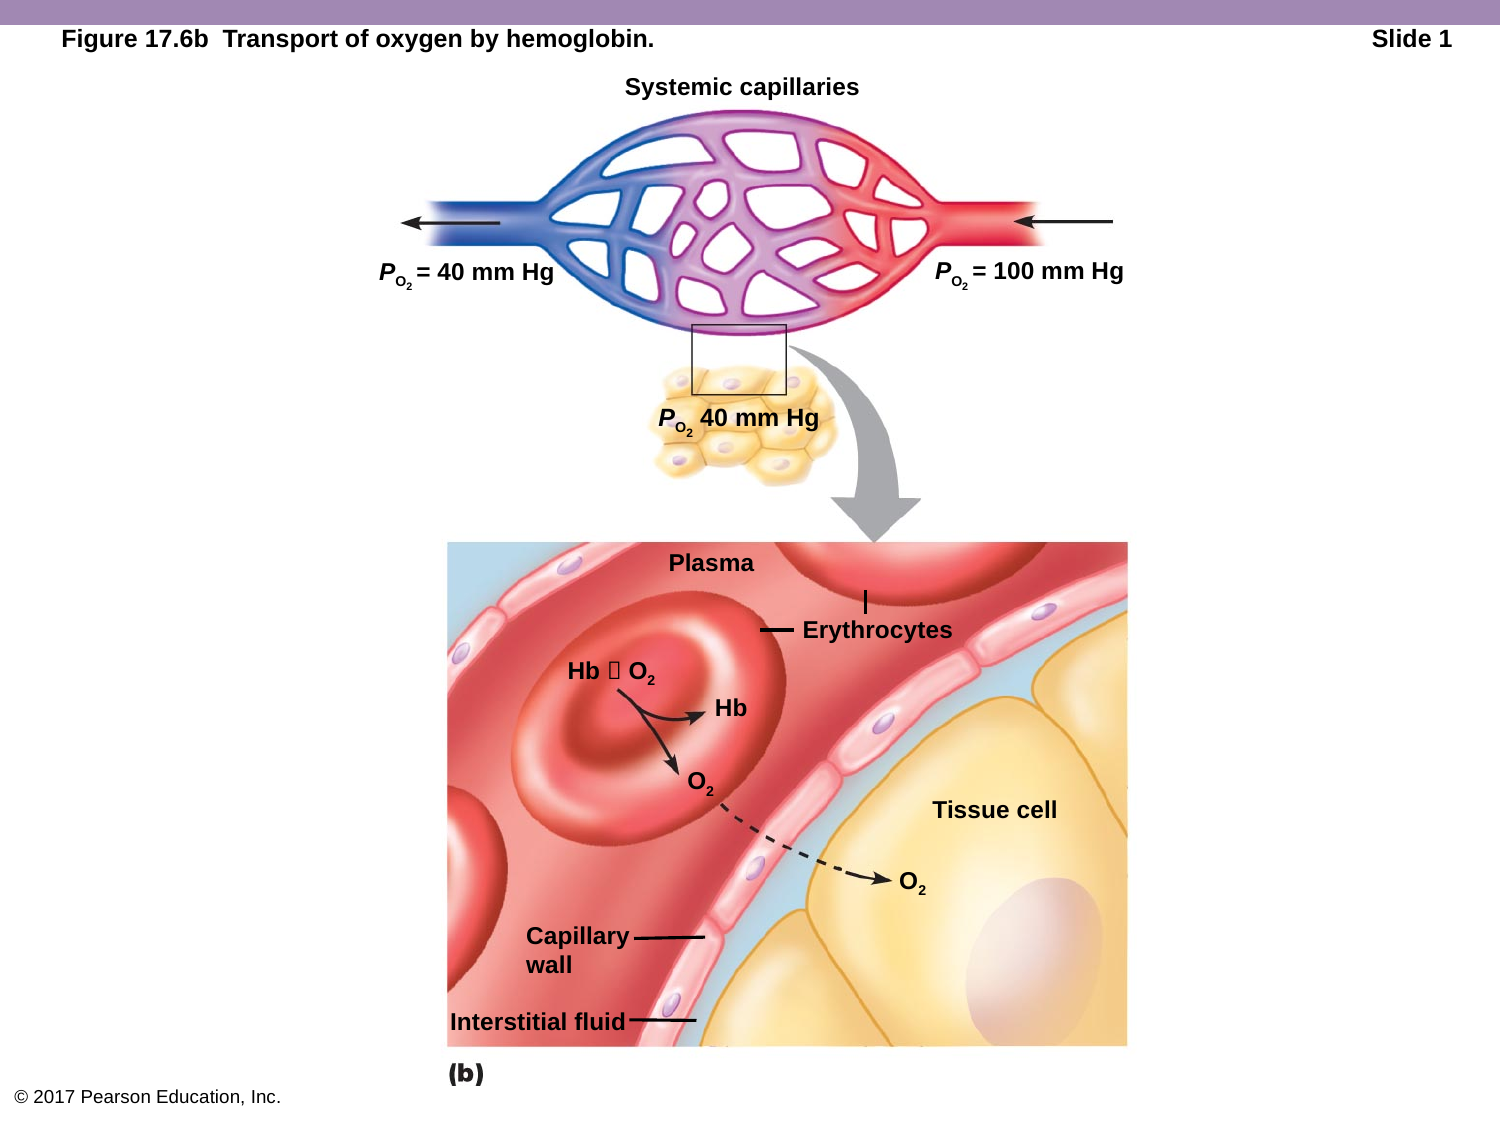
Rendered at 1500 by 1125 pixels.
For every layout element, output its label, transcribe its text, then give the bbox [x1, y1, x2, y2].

picture [363, 66, 1137, 1086]
title Figure 17.6b Transport of oxygen by hemoglobin. [46, 14, 1500, 61]
text_box Slide 1 [1357, 15, 1468, 60]
